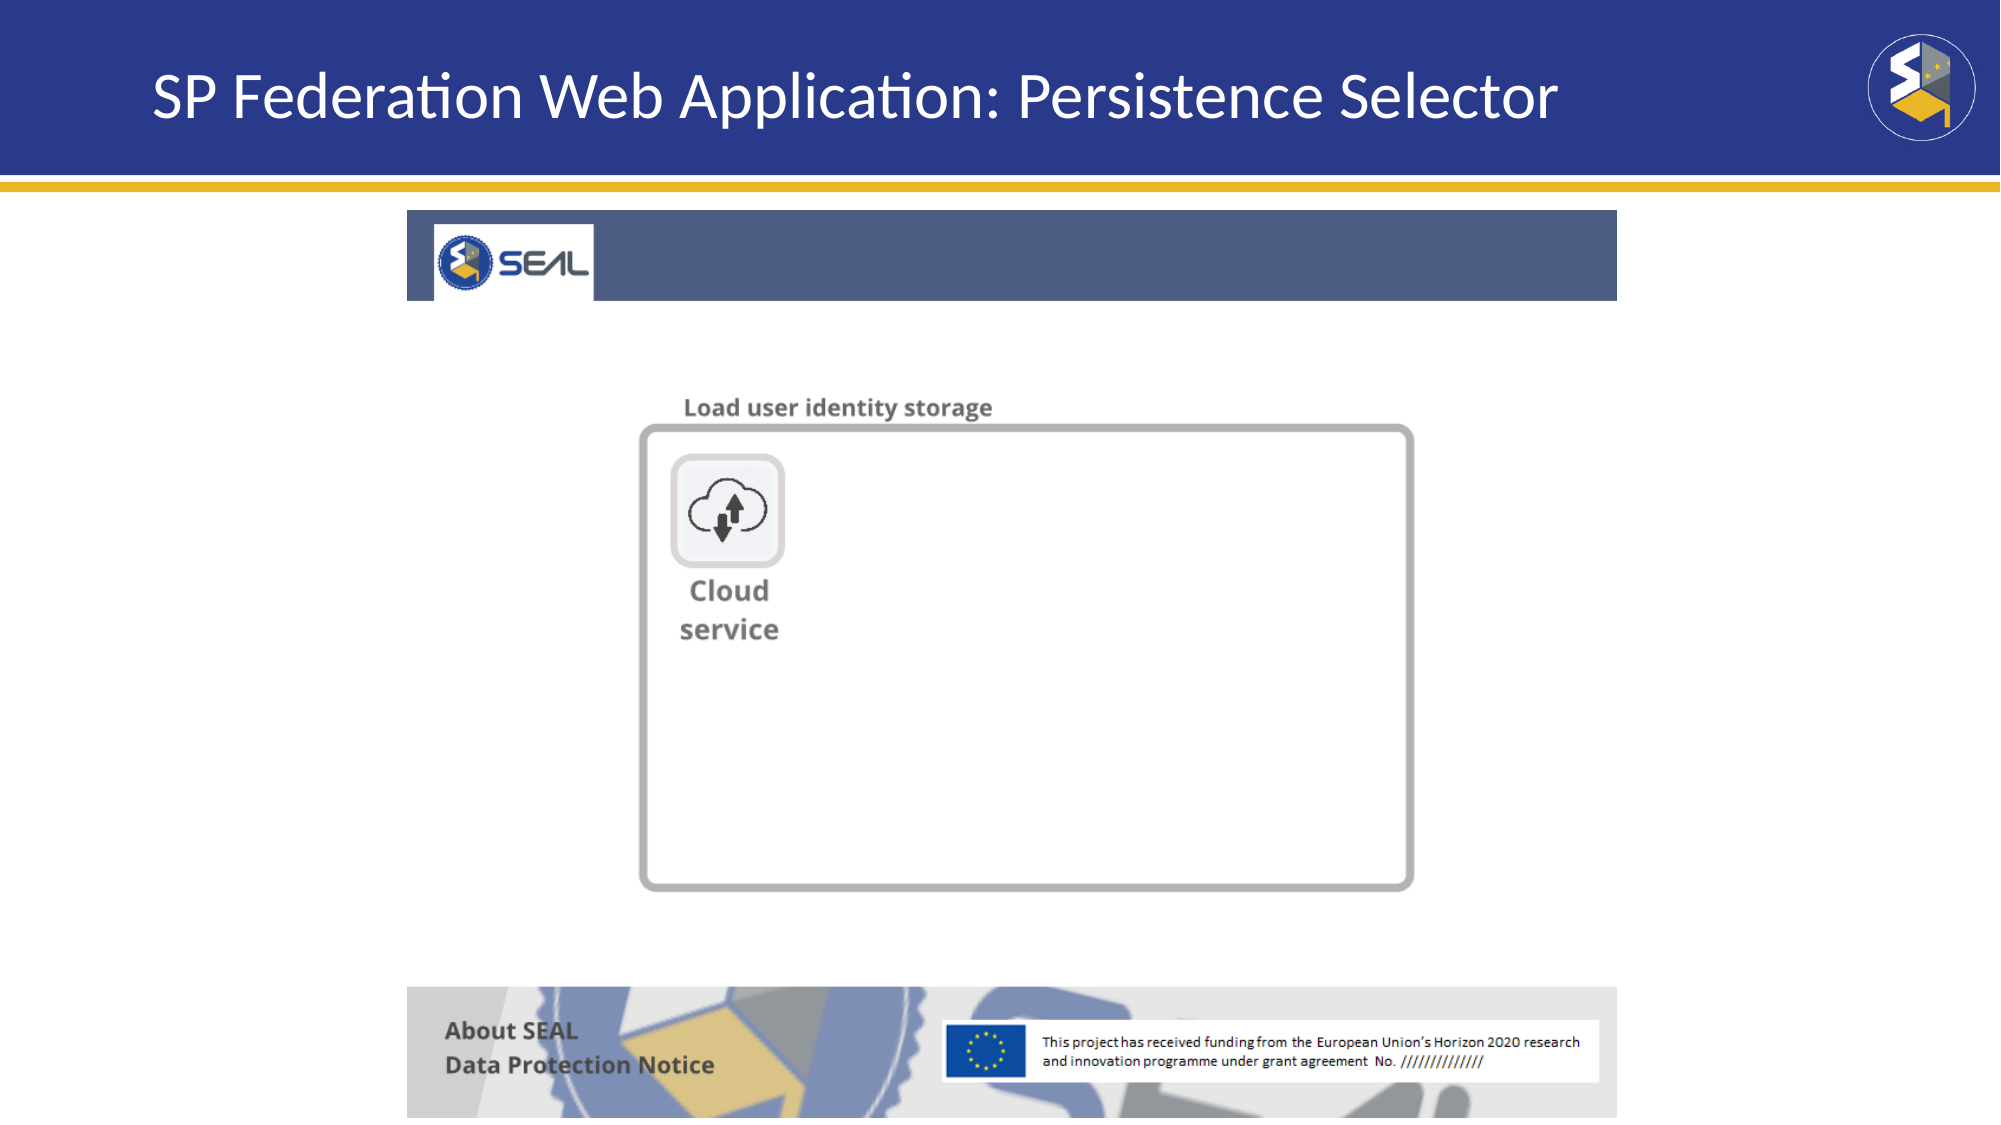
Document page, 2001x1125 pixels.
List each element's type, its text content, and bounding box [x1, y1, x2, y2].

picture [407, 210, 1617, 1118]
title SP Federation Web Application: Persistence Selector [137, 28, 1863, 166]
picture [1863, 28, 1981, 147]
